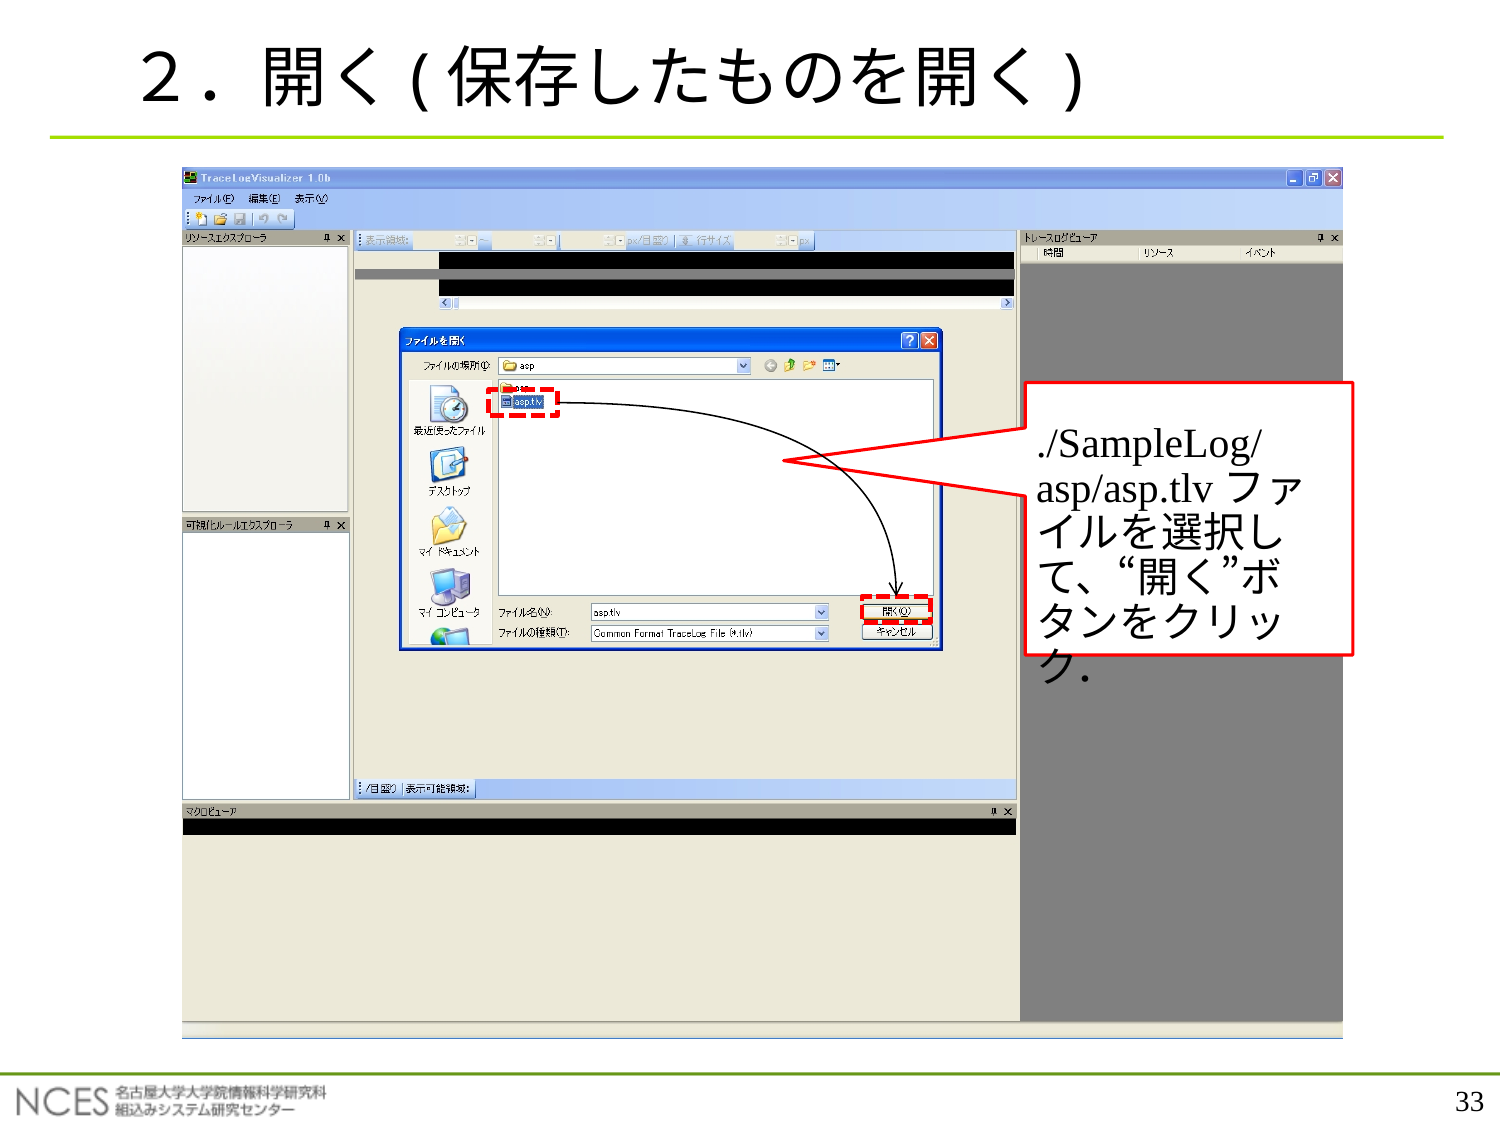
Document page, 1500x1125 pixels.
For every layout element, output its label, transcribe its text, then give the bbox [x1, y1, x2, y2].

picture [0, 1071, 1500, 1125]
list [181, 167, 1344, 1039]
slide_number 33 [1186, 1074, 1500, 1125]
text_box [557, 402, 897, 597]
title ２．開く(保存したものを開く) [112, 37, 1388, 113]
text_box [1349, 382, 1353, 655]
